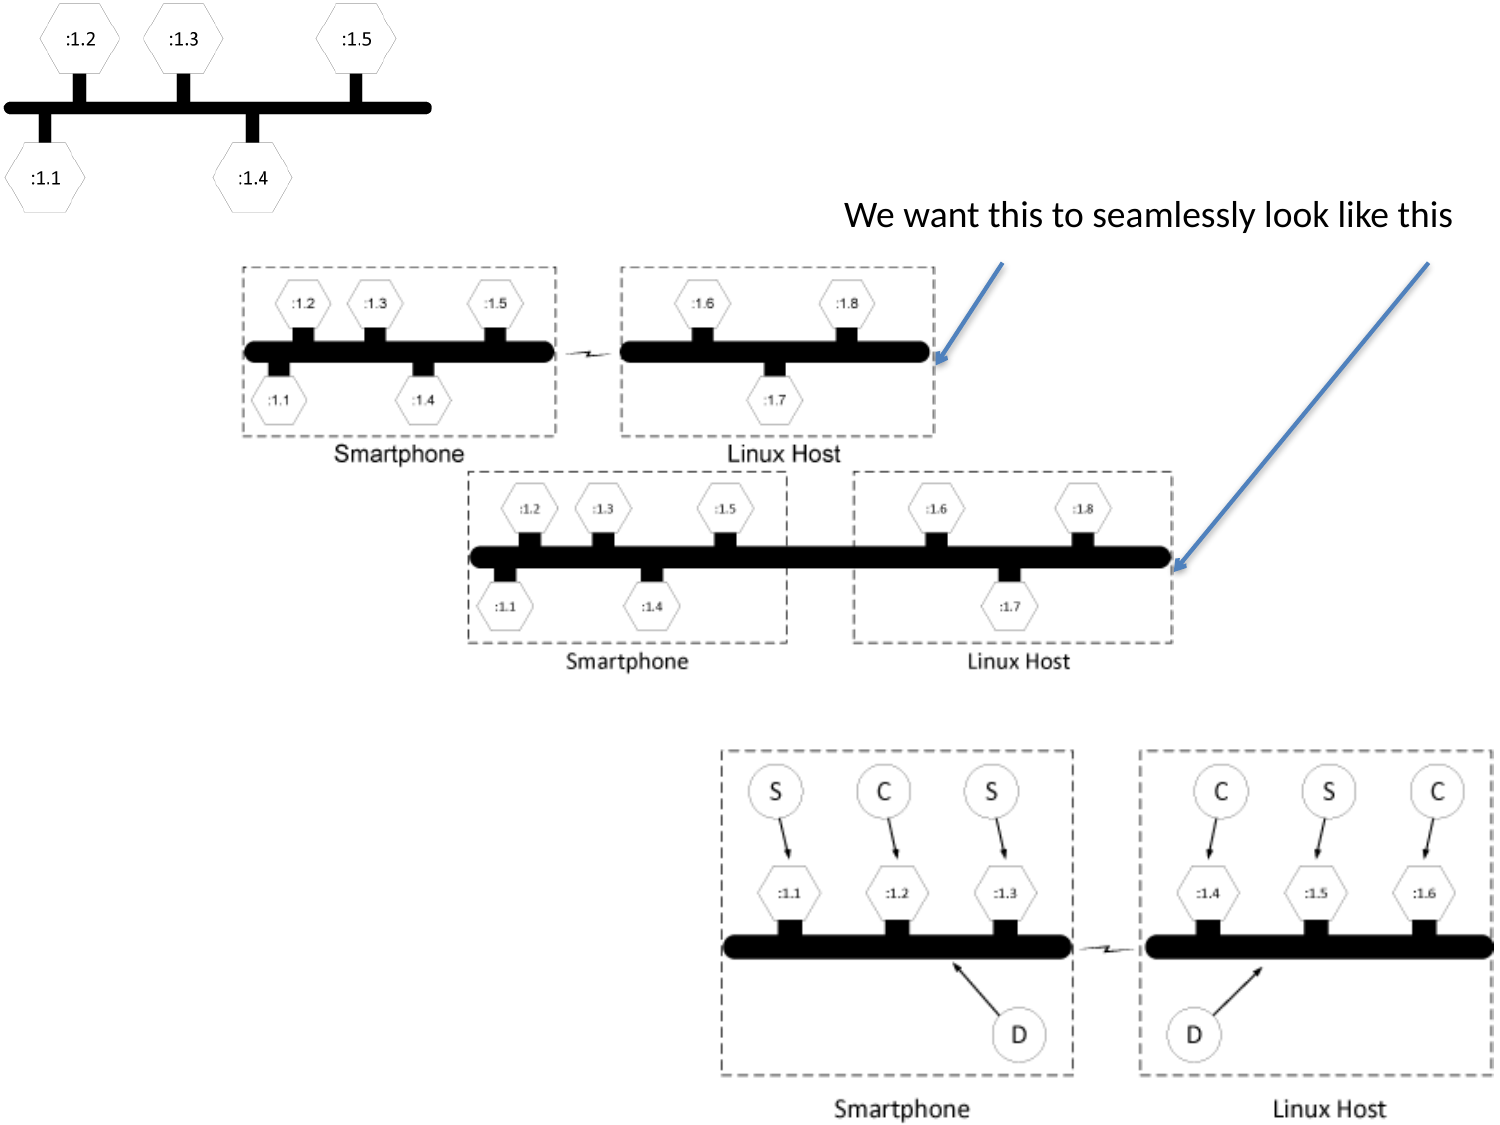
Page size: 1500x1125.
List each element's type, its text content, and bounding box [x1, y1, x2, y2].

text_box We want this to seamlessly look like this [829, 182, 1469, 243]
picture [714, 748, 1494, 1125]
picture [0, 0, 432, 214]
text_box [1173, 262, 1429, 573]
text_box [935, 262, 1003, 366]
picture [237, 262, 1174, 677]
